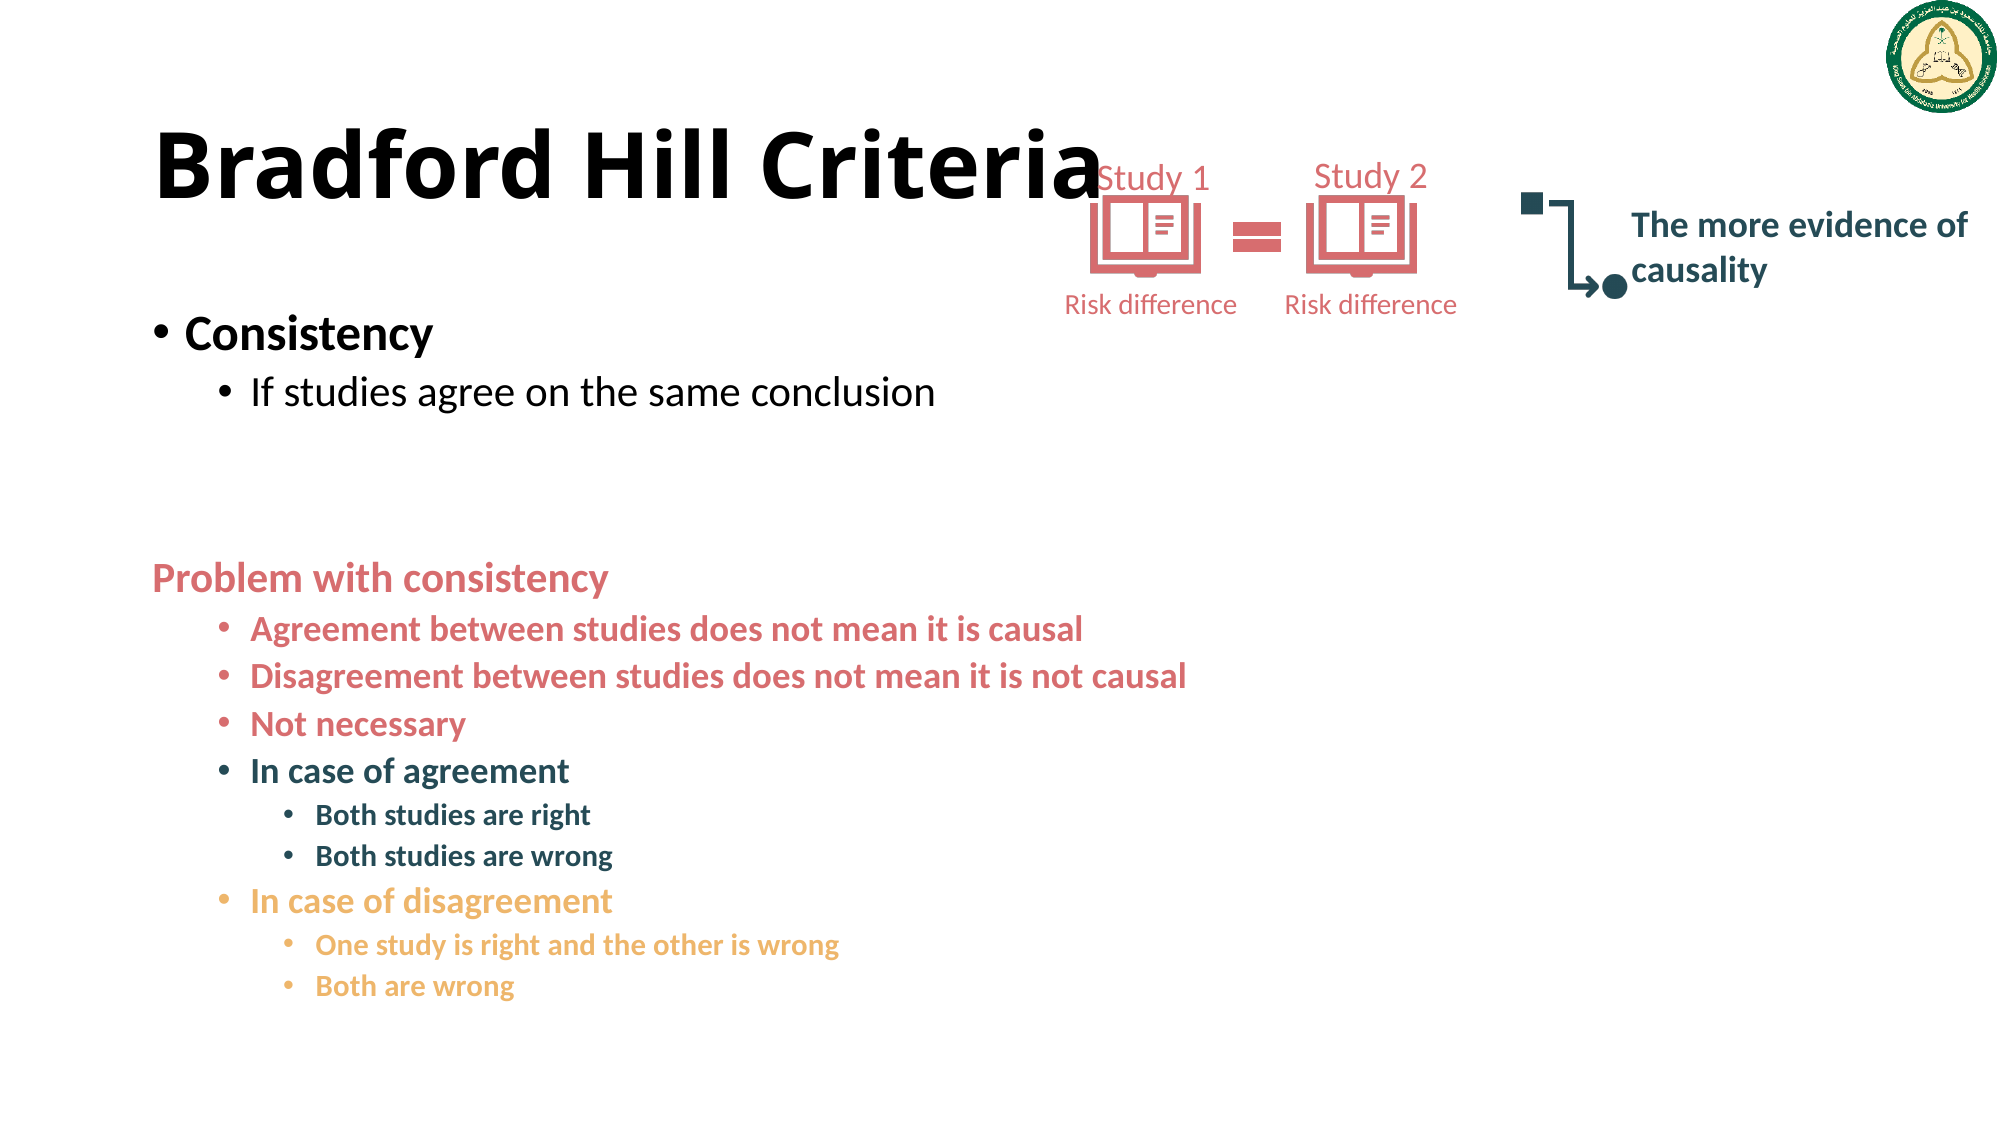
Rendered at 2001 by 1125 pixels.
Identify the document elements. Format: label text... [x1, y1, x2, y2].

picture [1301, 175, 1422, 296]
text_box [1233, 239, 1281, 252]
list Consistency If studies agree on the same conclusion Problem with consistency Agreement between studies does not mean it is causal Disagreement between studies does not mean it is not causal Not necessary In case of agreement Both studies are right Both studies are wrong In case of disagreement One study is right and the other is wrong Both are wrong [137, 299, 1863, 1014]
text_box Study 2 [1270, 143, 1472, 204]
text_box The more evidence of causality [1649, 192, 2000, 297]
text_box Study 1 [1052, 145, 1255, 206]
picture [1498, 170, 1649, 321]
text_box Risk difference [1016, 278, 1236, 328]
picture [1886, 0, 1997, 113]
picture [1085, 175, 1206, 296]
text_box Risk difference [1236, 278, 1506, 328]
title Bradford Hill Criteria [137, 59, 1863, 278]
text_box [1233, 222, 1281, 236]
